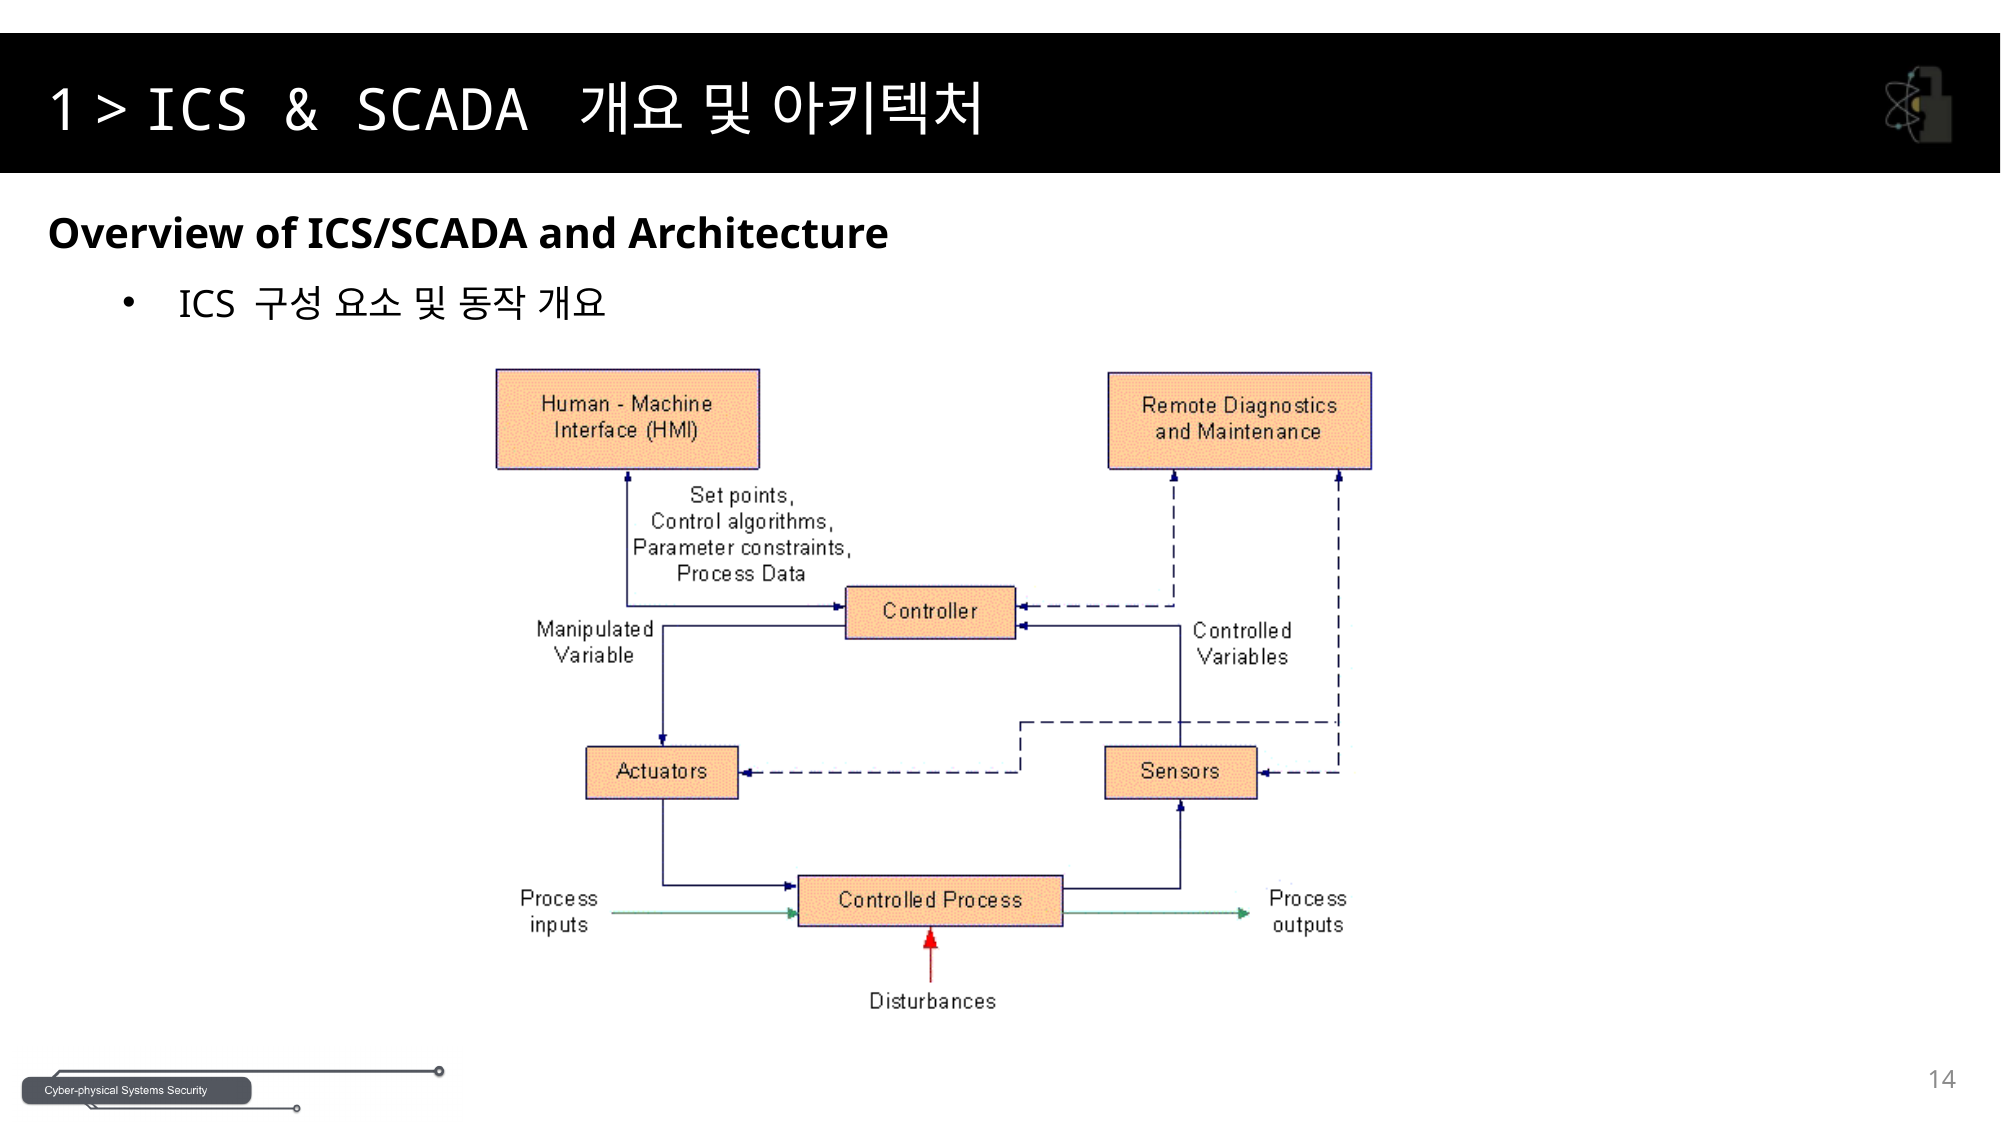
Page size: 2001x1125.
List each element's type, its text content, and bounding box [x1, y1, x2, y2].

text_box Overview of ICS/SCADA and Architecture ICS 구성 요소 및 동작 개요 [32, 199, 1837, 332]
picture [12, 1046, 463, 1122]
picture [465, 356, 1405, 1022]
picture [1870, 56, 1972, 155]
text_box 1 > ICS & SCADA 개요 및 아키텍처 [32, 64, 1392, 199]
slide_number 14 [1521, 1050, 1972, 1111]
